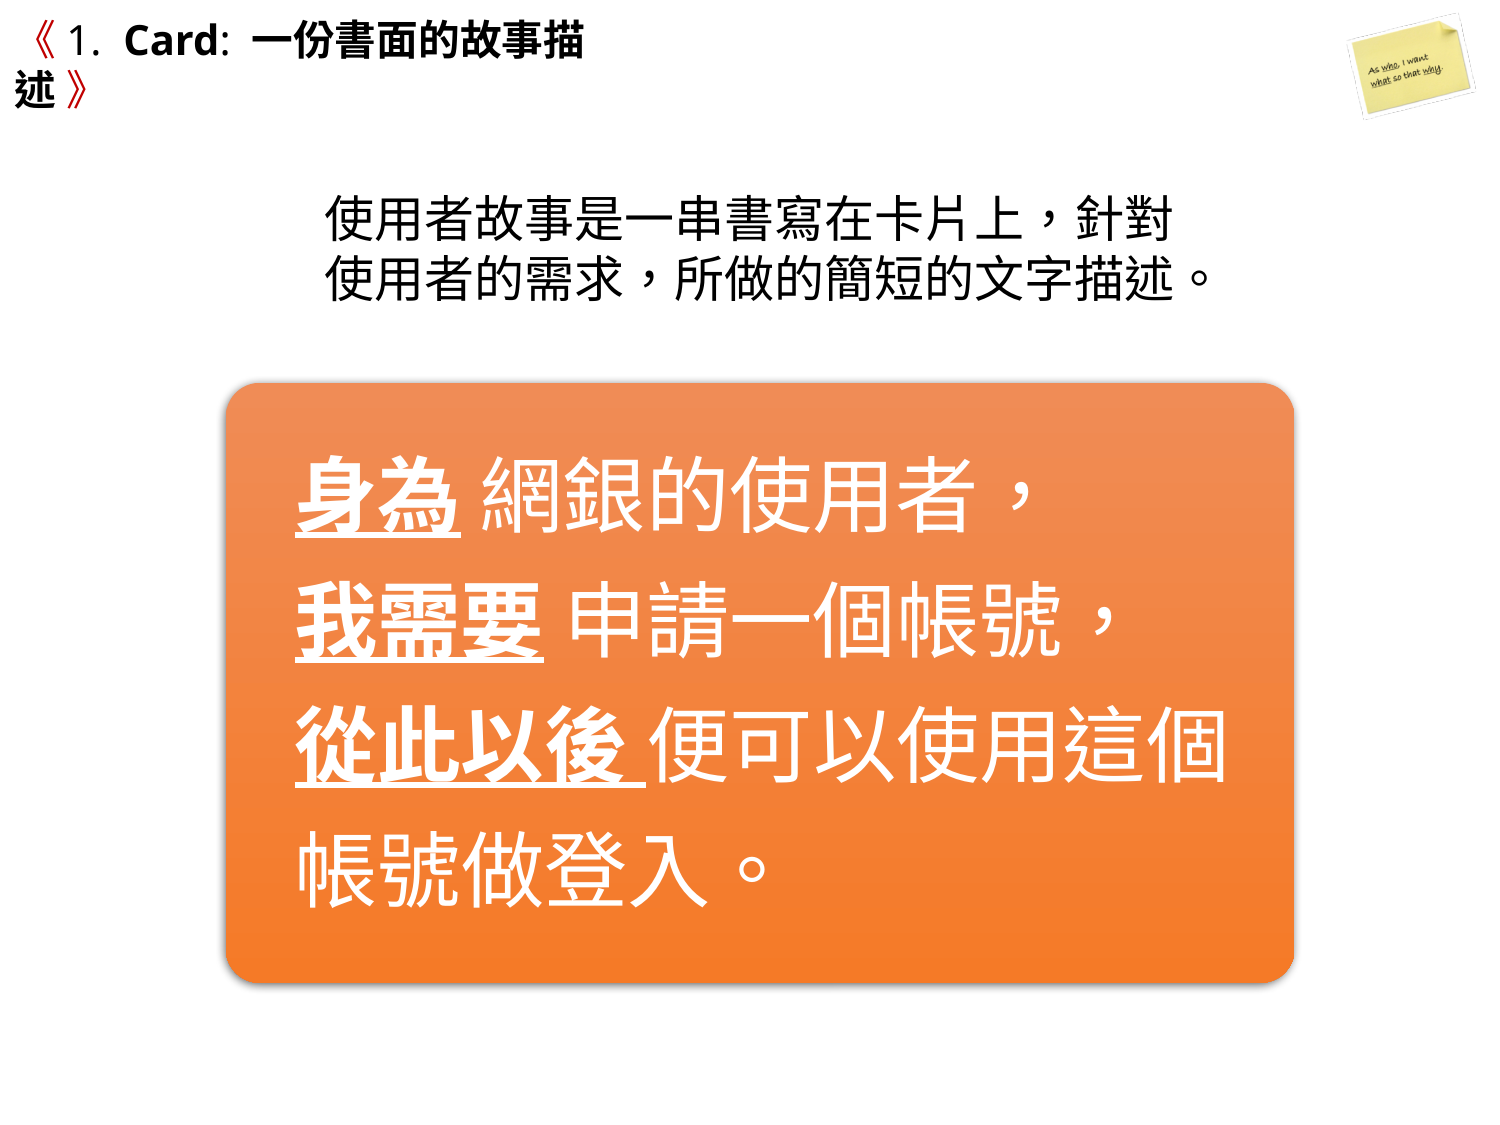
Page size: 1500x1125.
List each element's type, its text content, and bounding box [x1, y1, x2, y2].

picture [1345, 12, 1477, 121]
text_box [225, 382, 1295, 983]
text_box 《1. Card: 一份書面的故事描述 》 [0, 6, 640, 122]
text_box 身為 網銀的使用者， 我需要 申請一個帳號， 從此以後 便可以使用這個 帳號做登入。 [279, 435, 1362, 926]
text_box 使用者故事是一串書寫在卡片上，針對 使用者的需求，所做的簡短的文字描述。 [309, 179, 1240, 315]
